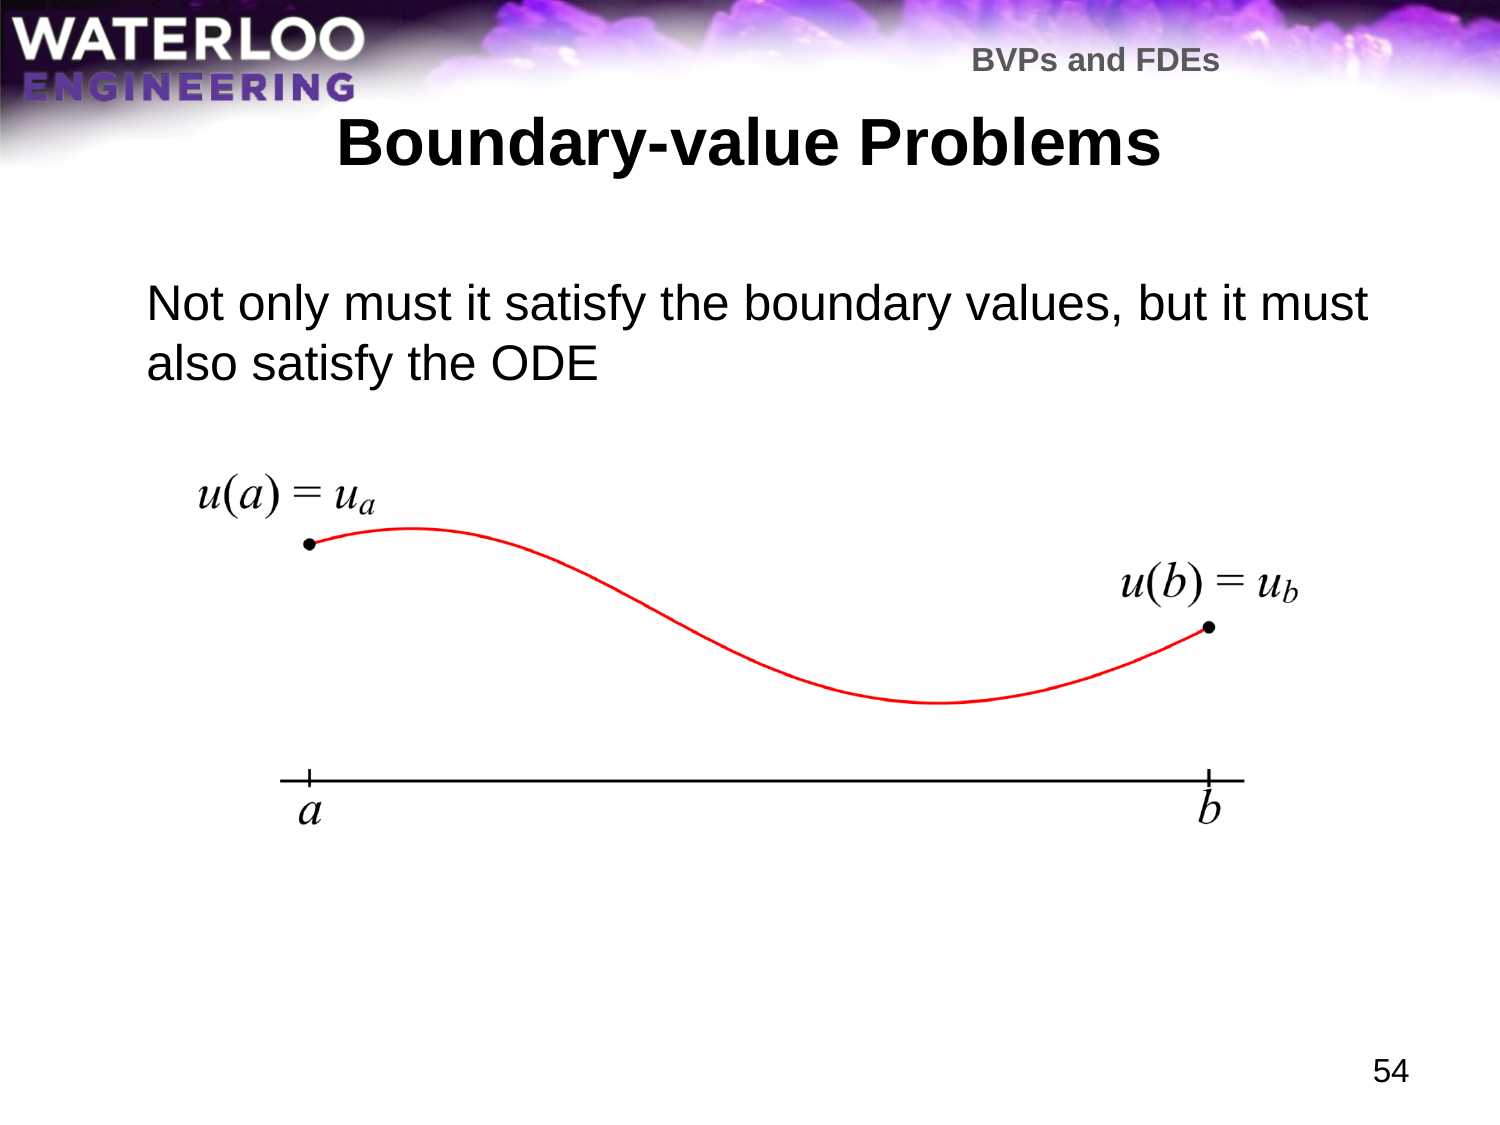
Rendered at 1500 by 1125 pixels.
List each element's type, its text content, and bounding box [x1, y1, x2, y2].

title Boundary-value Problems [74, 44, 1426, 233]
slide_number 54 [1296, 1036, 1425, 1097]
footer BVPs and FDEs [535, 31, 1236, 74]
list Not only must it satisfy the boundary values, but it must also satisfy the ODE [74, 262, 1426, 1020]
picture [0, 0, 1500, 1125]
